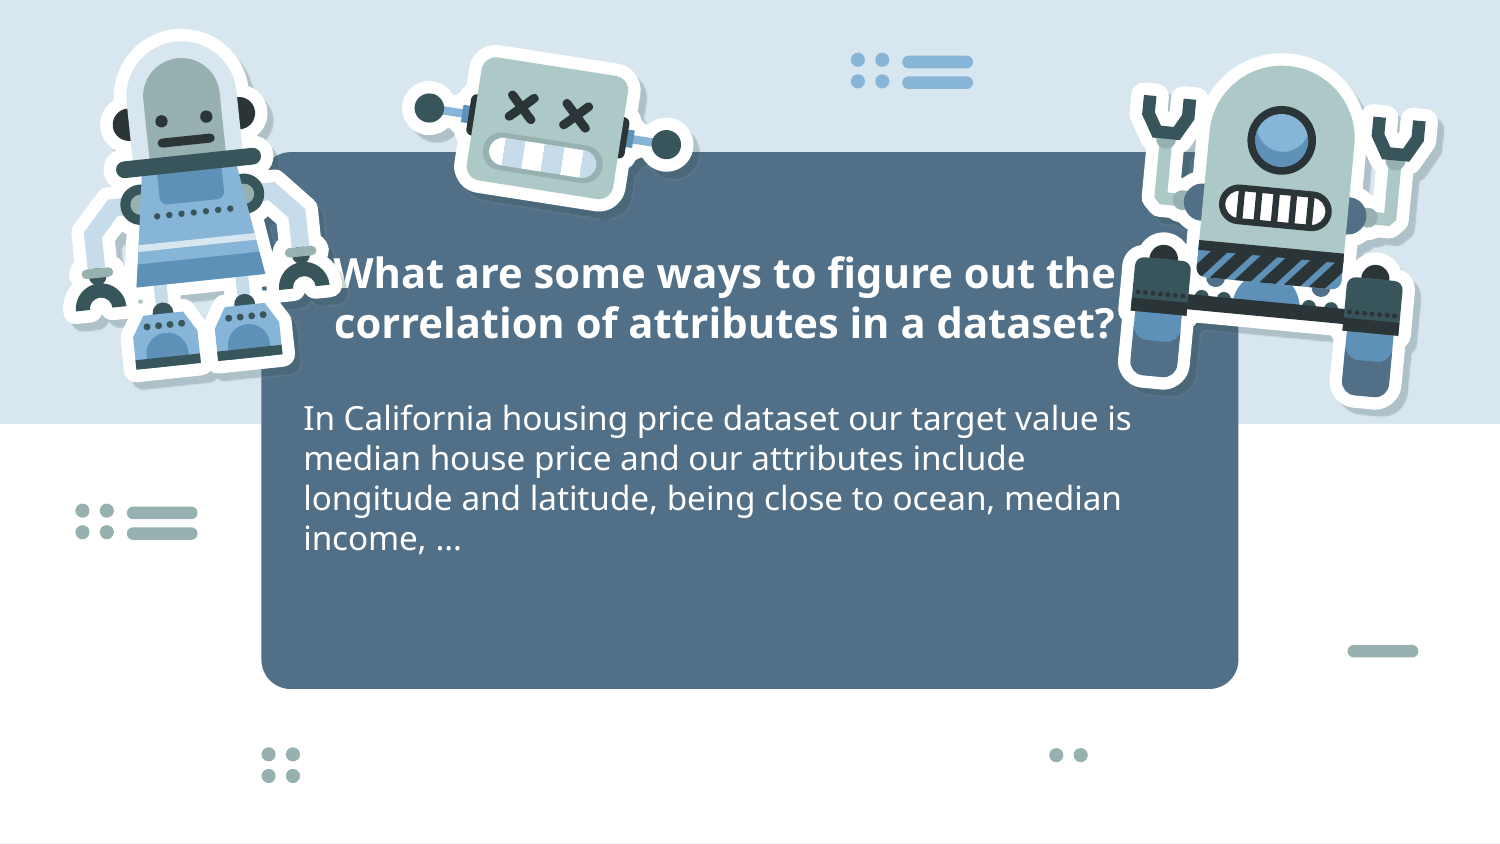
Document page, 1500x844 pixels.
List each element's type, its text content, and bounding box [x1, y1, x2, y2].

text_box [1131, 65, 1416, 388]
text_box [412, 65, 683, 191]
subtitle What are some ways to figure out the correlation of attributes in a dataset? In California housing price dataset our target value is median house price and our attributes include longitude and latitude, being close to ocean, median income, … [288, 232, 1162, 579]
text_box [64, 40, 321, 364]
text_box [850, 52, 974, 90]
